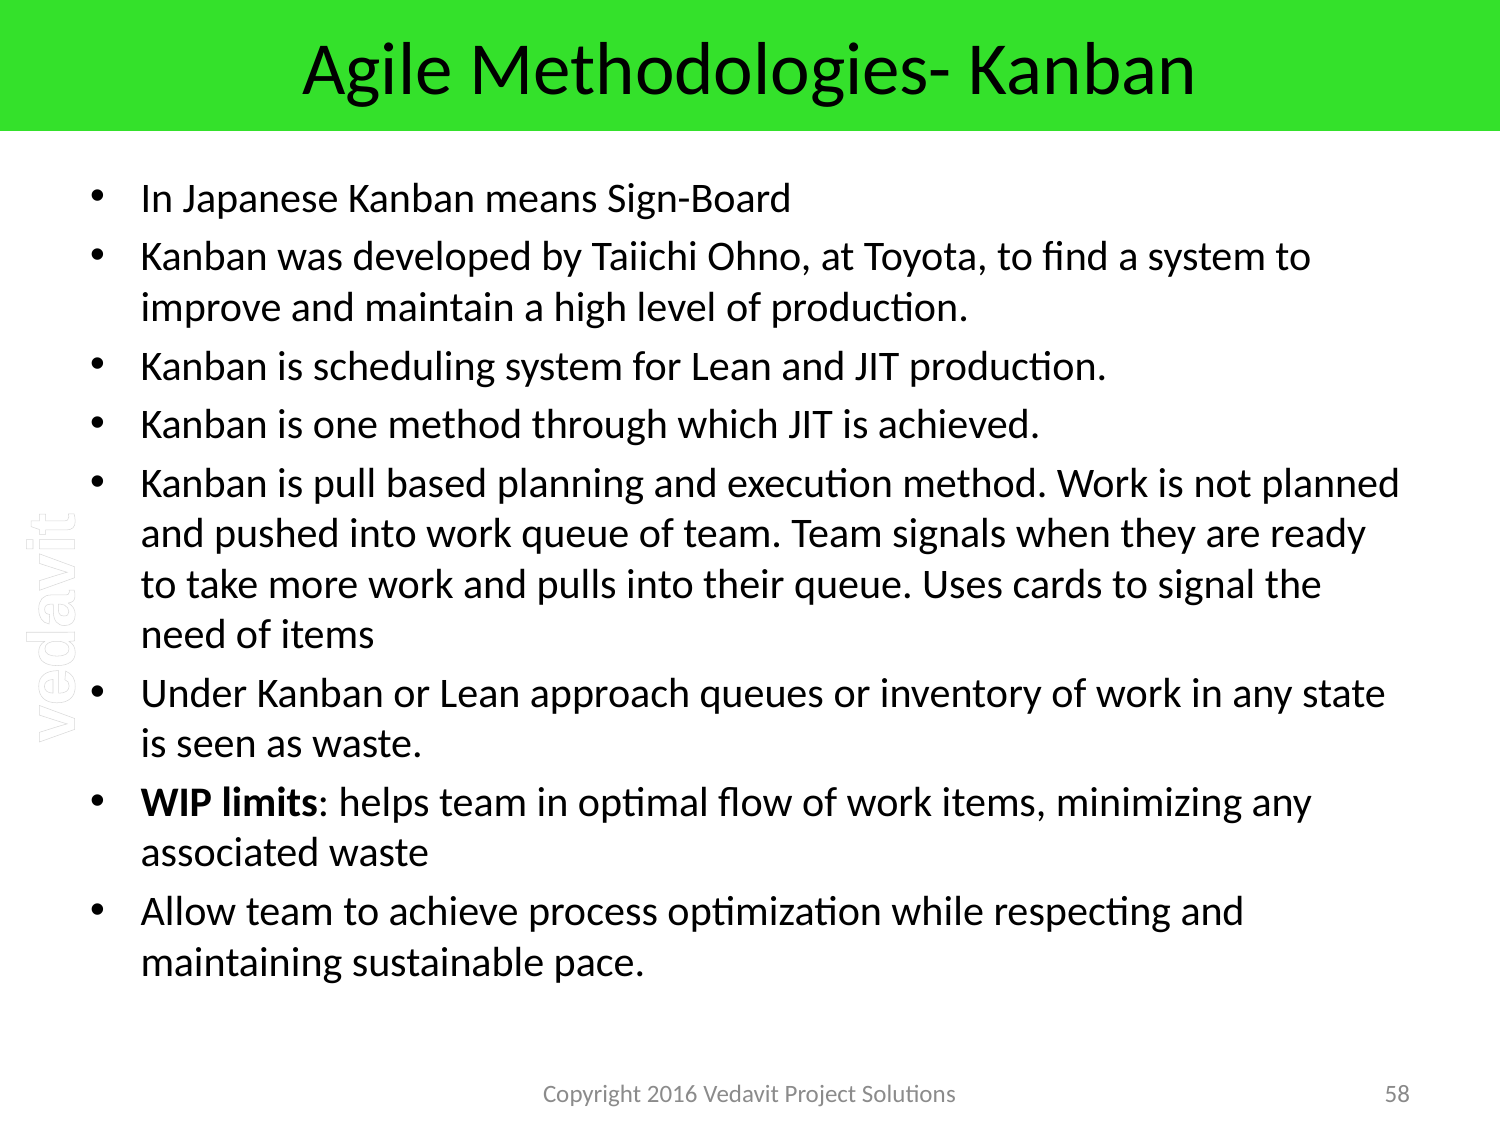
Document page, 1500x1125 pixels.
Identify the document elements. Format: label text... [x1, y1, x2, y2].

footer Copyright 2016 Vedavit Project Solutions [512, 1062, 988, 1123]
list In Japanese Kanban means Sign-Board Kanban was developed by Taiichi Ohno, at Toyota, to find a system to improve and maintain a high level of production. Kanban is scheduling system for Lean and JIT production. Kanban is one method through which JIT is achieved. Kanban is pull based planning and execution method. Work is not planned and pushed into work queue of team. Team signals when they are ready to take more work and pulls into their queue. Uses cards to signal the need of items Under Kanban or Lean approach queues or inventory of work in any state is seen as waste. WIP limits: helps team in optimal flow of work items, minimizing any associated waste Allow team to achieve process optimization while respecting and maintaining sustainable pace. [75, 162, 1425, 1000]
slide_number 58 [1074, 1062, 1425, 1123]
title Agile Methodologies- Kanban [0, 0, 1500, 131]
